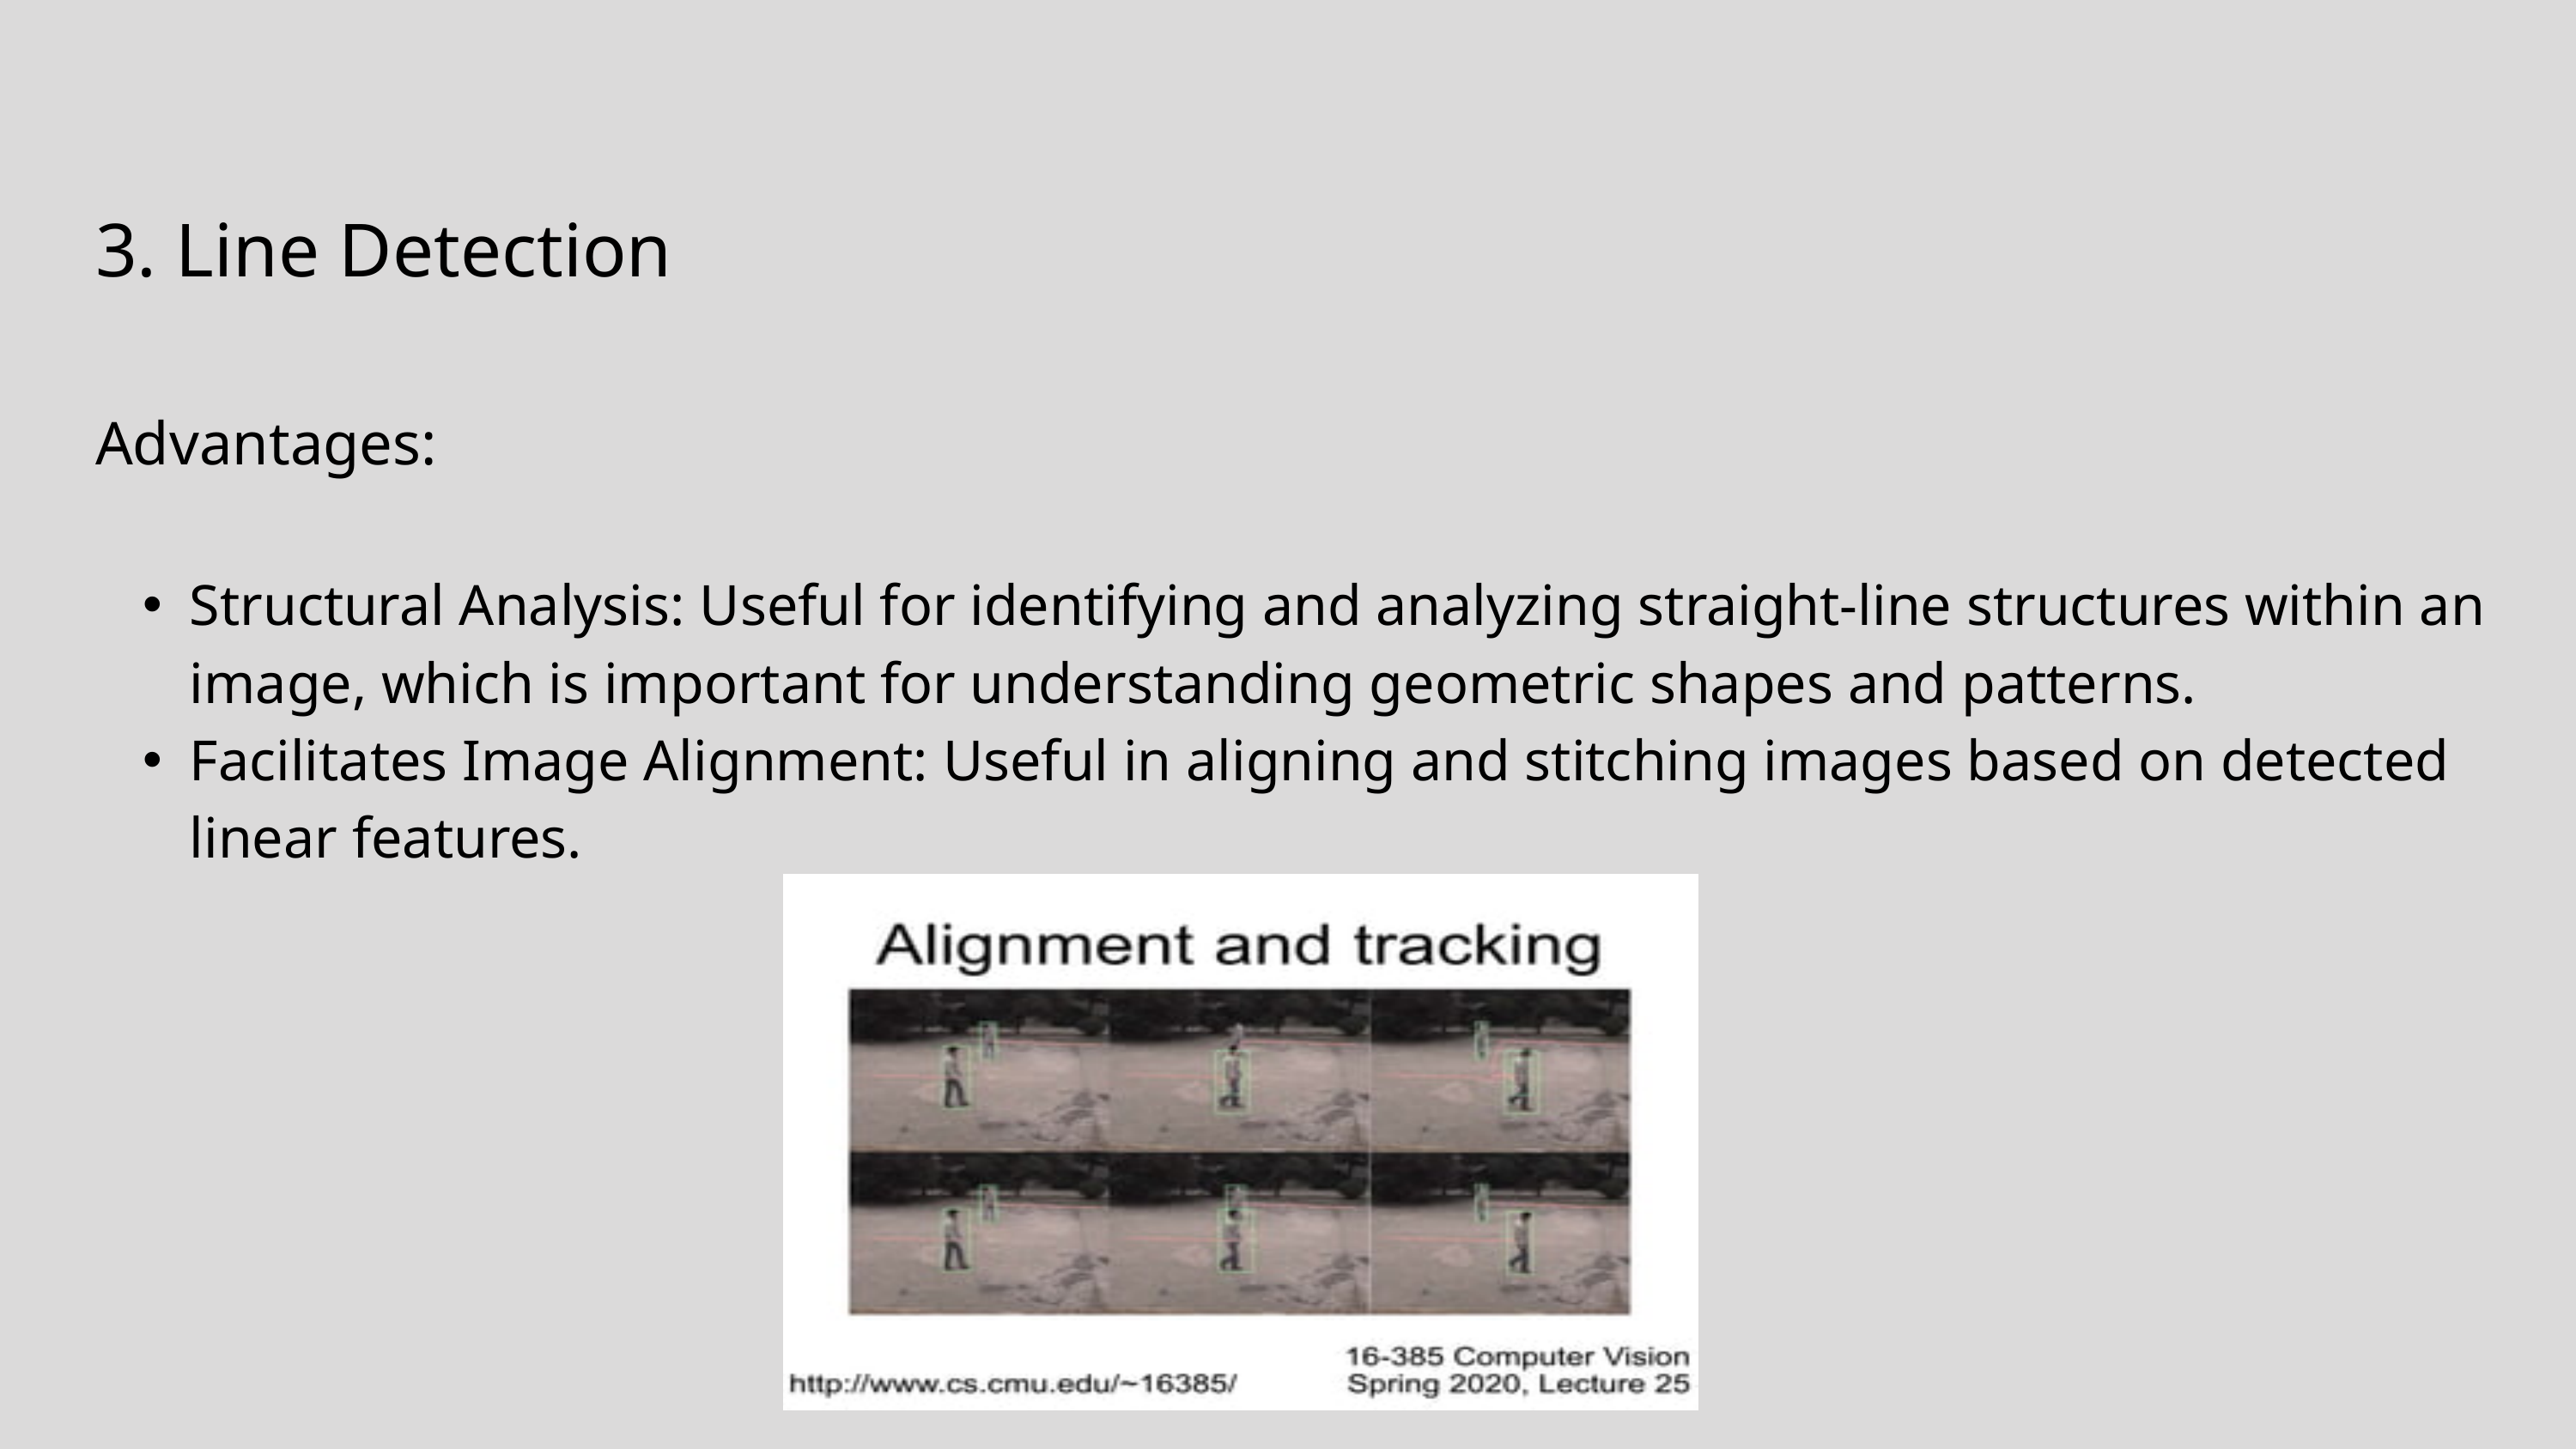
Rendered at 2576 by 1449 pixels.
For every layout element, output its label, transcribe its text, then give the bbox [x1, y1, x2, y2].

picture [783, 874, 1698, 1410]
text_box 3. Line Detection Advantages: Structural Analysis: Useful for identifying and analyzing straight-line structures within an image, which is important for understanding geometric shapes and patterns. Facilitates Image Alignment: Useful in aligning and stitching images based on detected linear features. [95, 188, 2576, 955]
